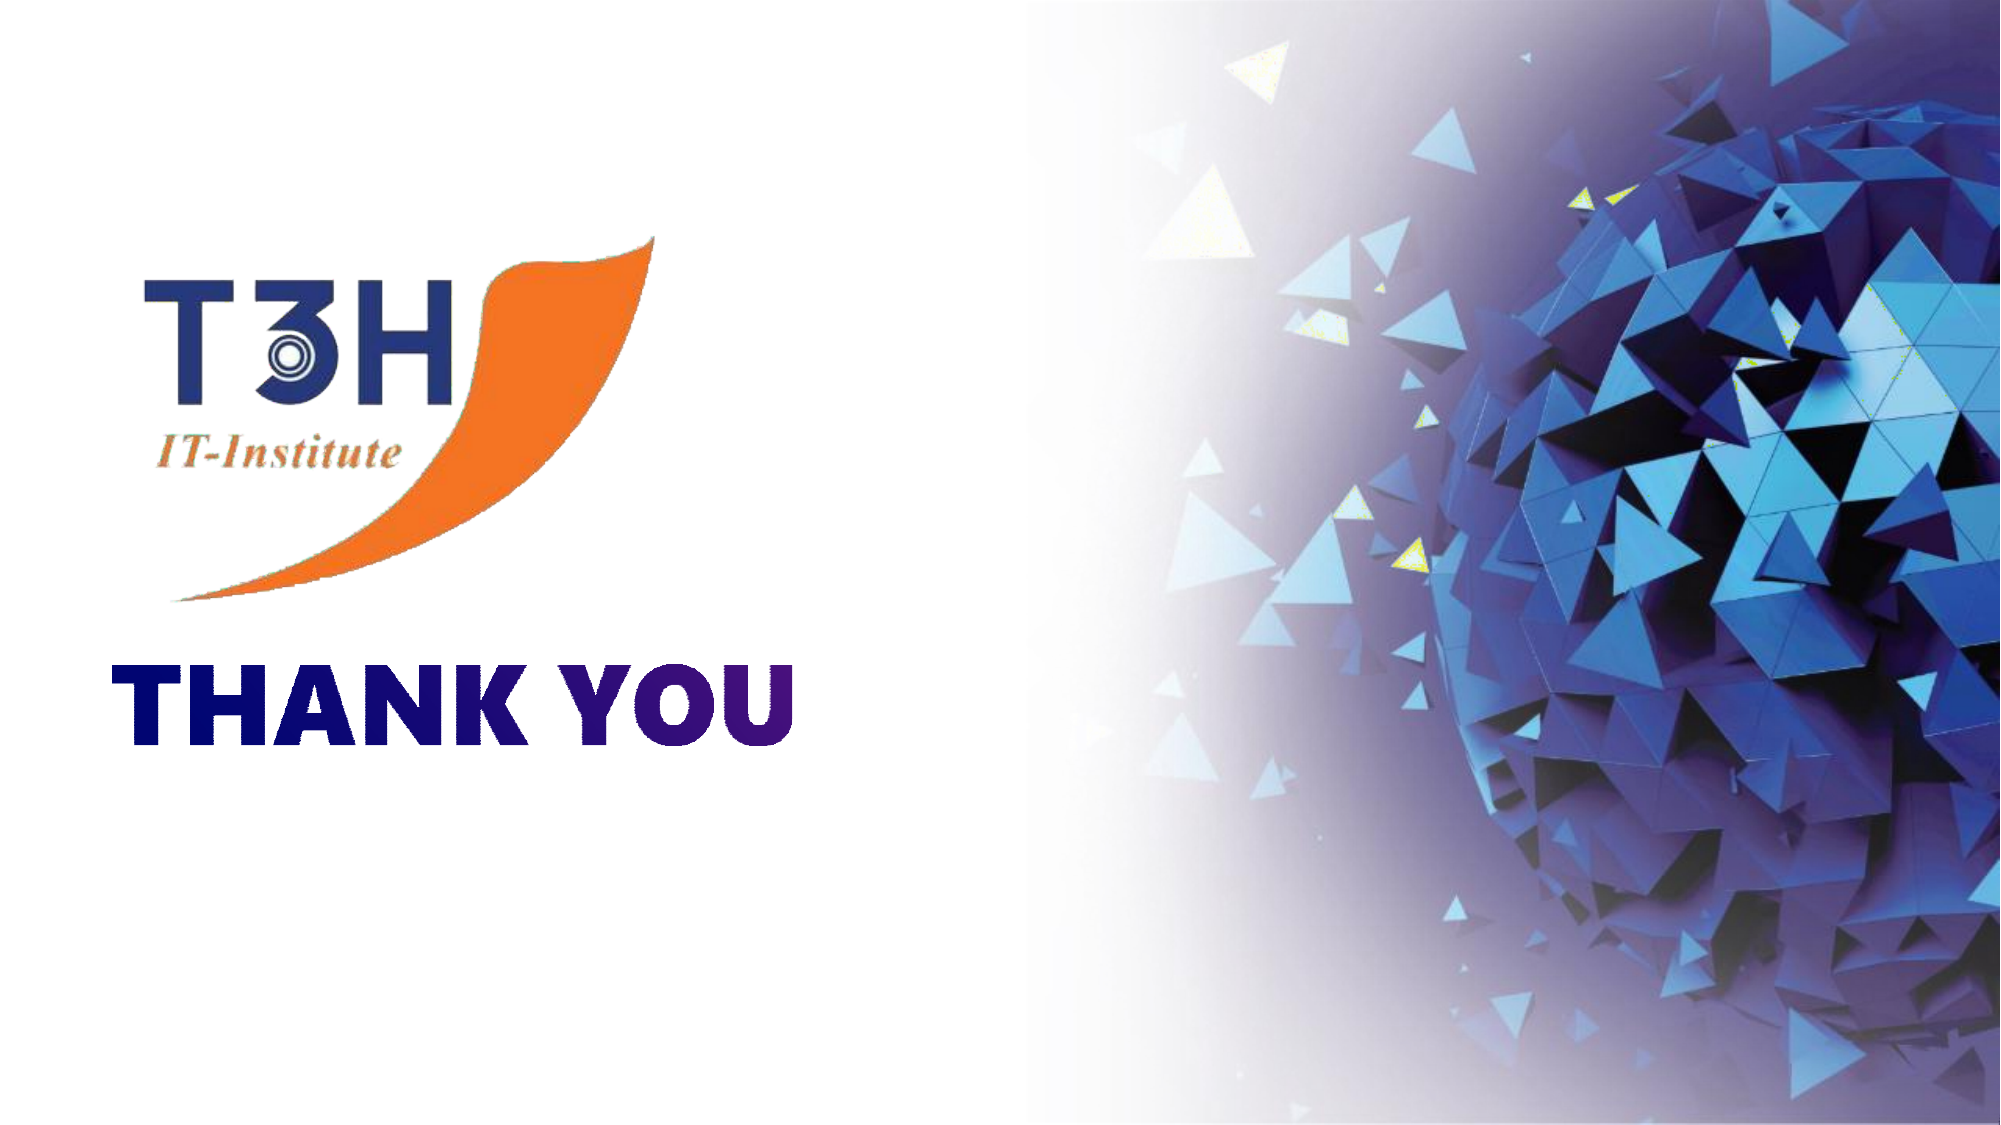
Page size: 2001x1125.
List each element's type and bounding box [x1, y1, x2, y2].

text_box [0, 0, 2000, 1125]
